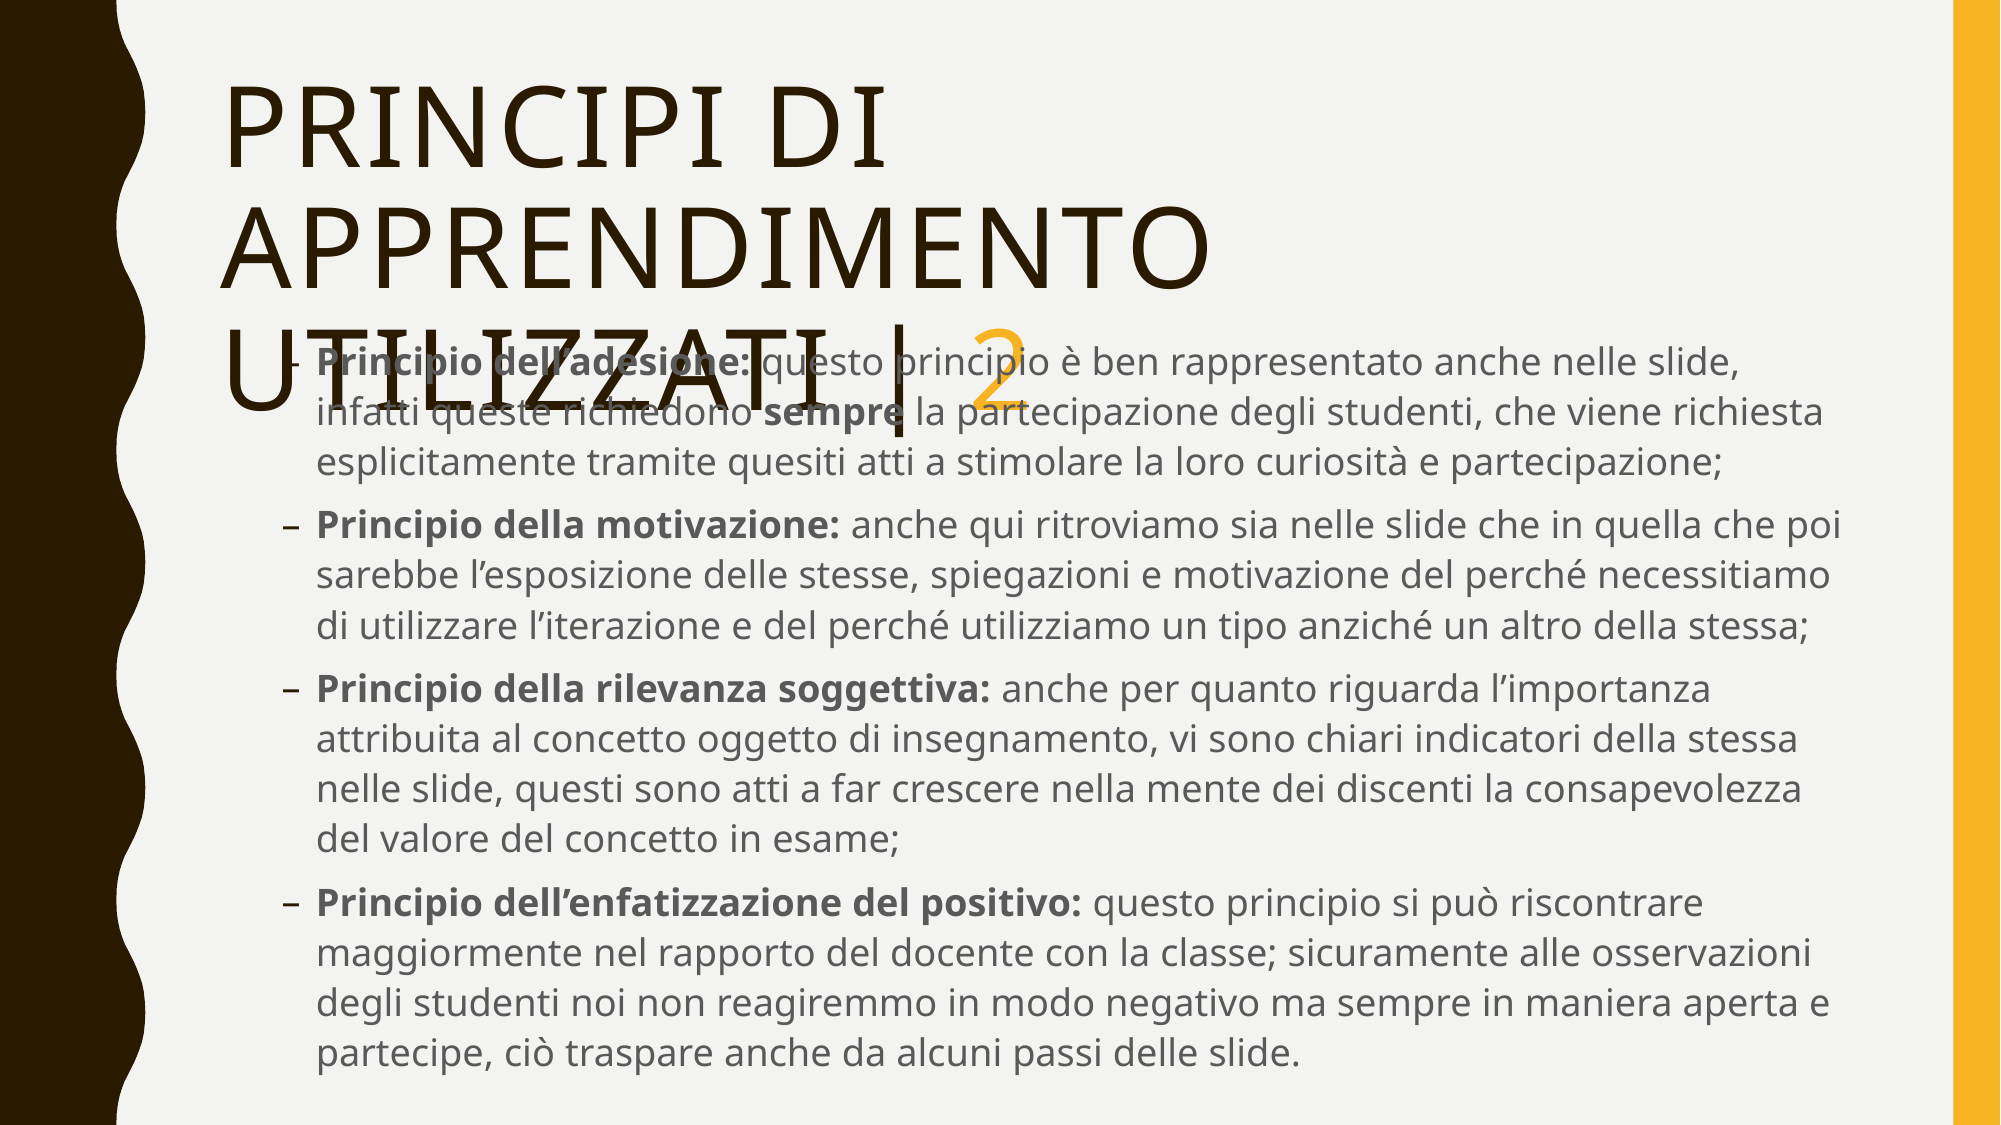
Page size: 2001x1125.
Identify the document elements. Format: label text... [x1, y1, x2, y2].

title Principi di apprendimento utilizzati | 2 [205, 62, 1875, 308]
list Principio dell’adesione: questo principio è ben rappresentato anche nelle slide, infatti queste richiedono sempre la partecipazione degli studenti, che viene richiesta esplicitamente tramite quesiti atti a stimolare la loro curiosità e partecipazione; Principio della motivazione: anche qui ritroviamo sia nelle slide che in quella che poi sarebbe l’esposizione delle stesse, spiegazioni e motivazione del perché necessitiamo di utilizzare l’iterazione e del perché utilizziamo un tipo anziché un altro della stessa; Principio della rilevanza soggettiva: anche per quanto riguarda l’importanza attribuita al concetto oggetto di insegnamento, vi sono chiari indicatori della stessa nelle slide, questi sono atti a far crescere nella mente dei discenti la consapevolezza del valore del concetto in esame; Principio dell’enfatizzazione del positivo: questo principio si può riscontrare maggiormente nel rapporto del docente con la classe; sicuramente alle osservazioni degli studenti noi non reagiremmo in modo negativo ma sempre in maniera aperta e partecipe, ciò traspare anche da alcuni passi delle slide. [198, 325, 1869, 1114]
